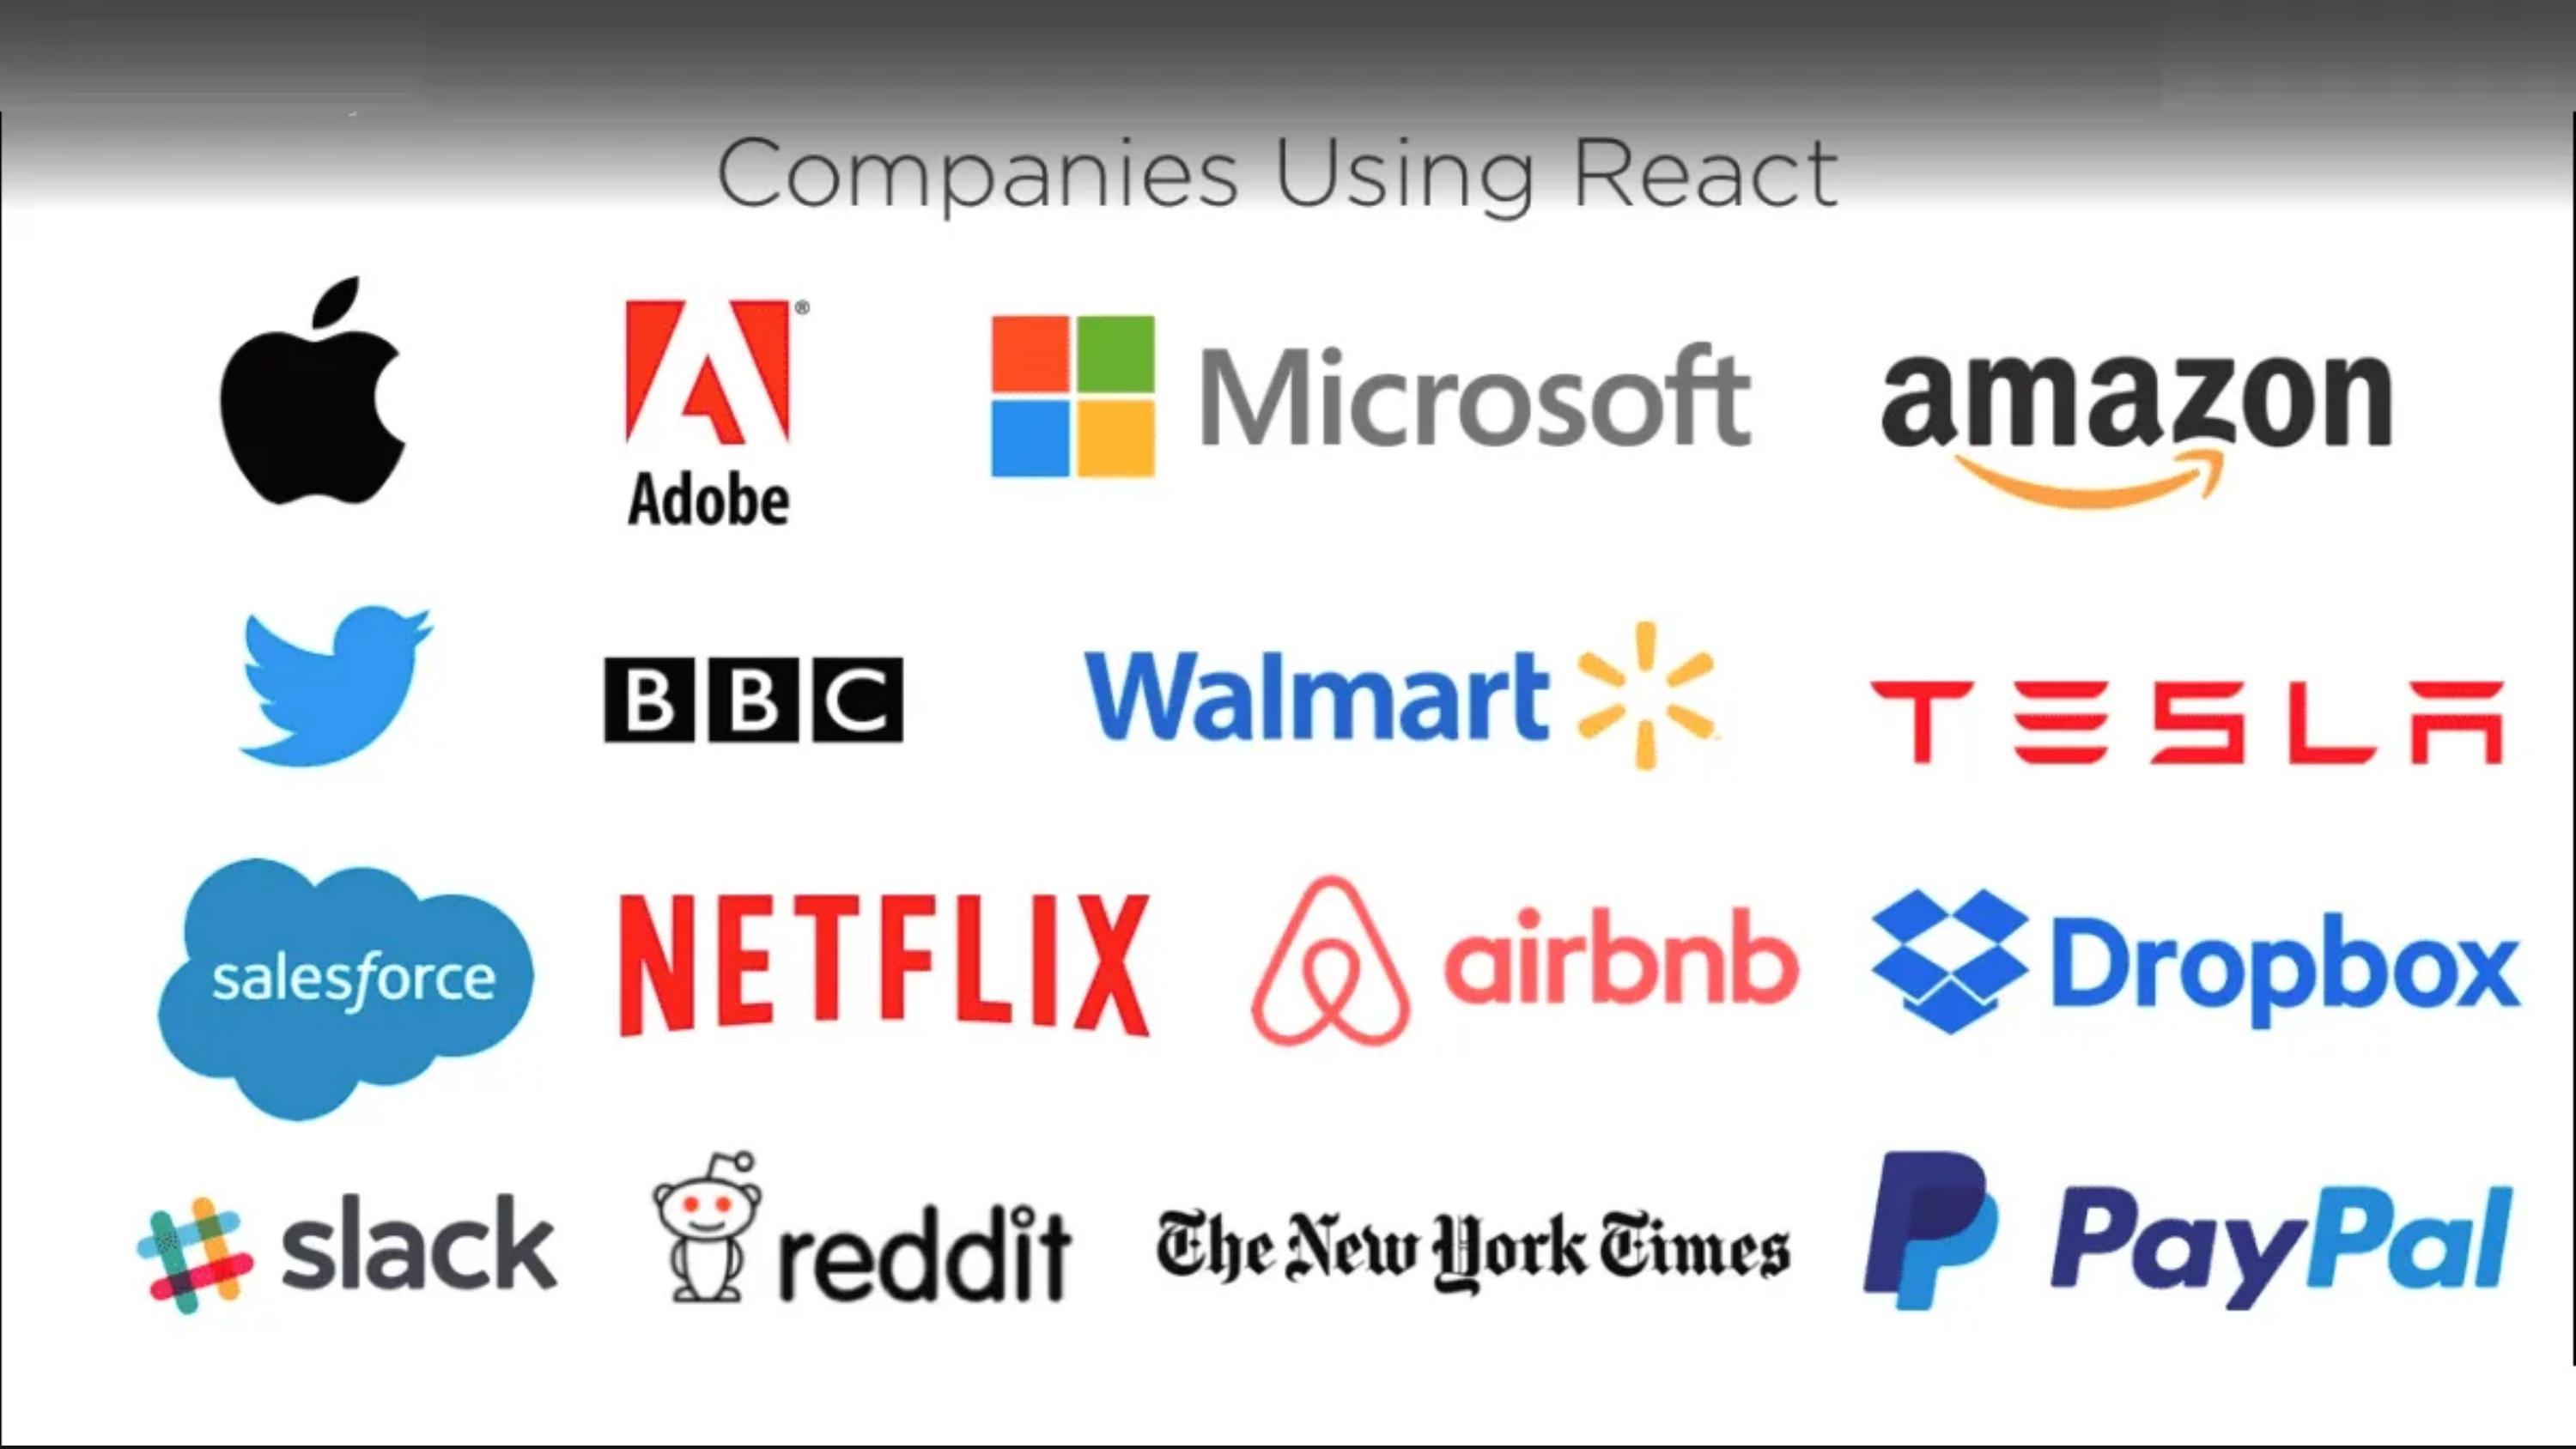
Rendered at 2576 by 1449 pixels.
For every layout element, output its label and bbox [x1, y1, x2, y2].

text_box [0, 0, 2576, 1446]
